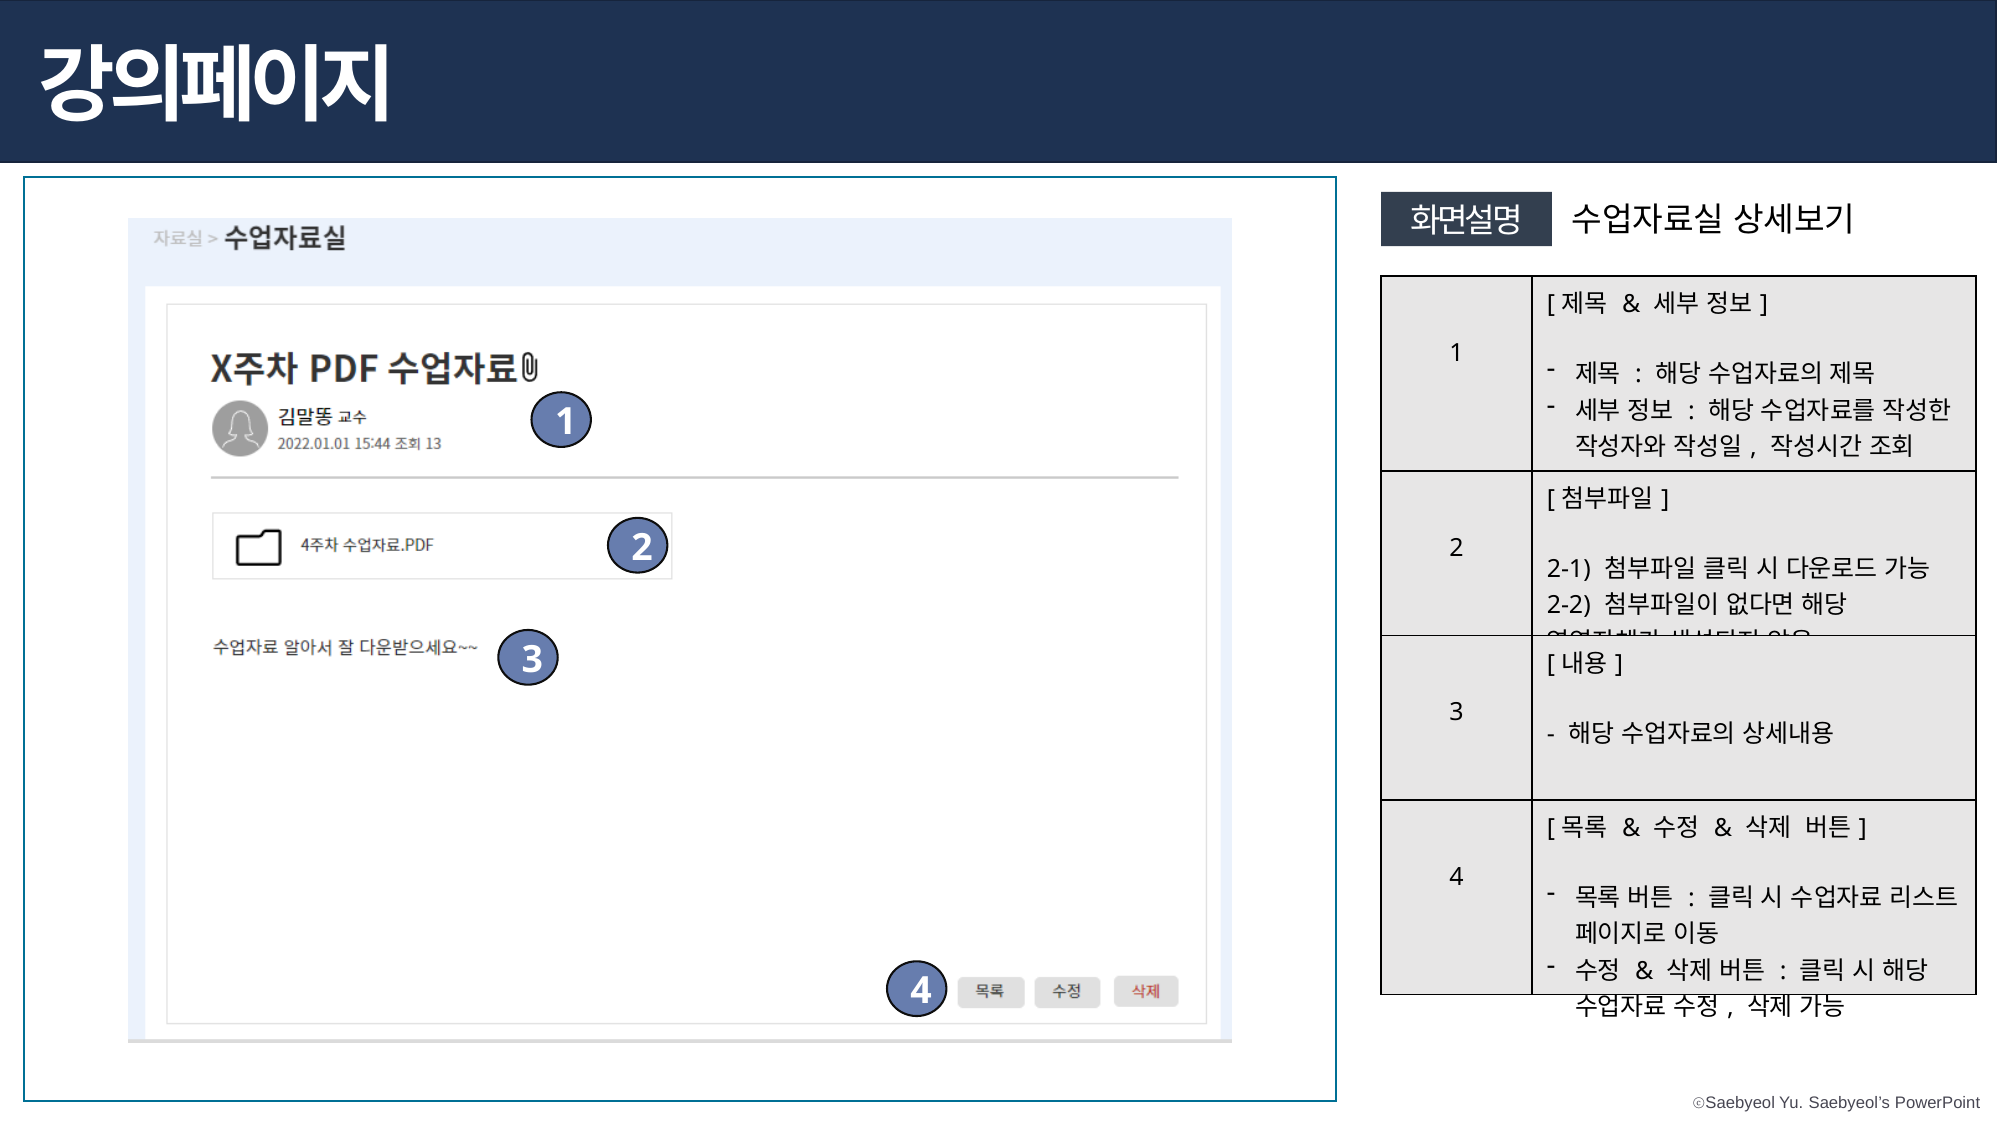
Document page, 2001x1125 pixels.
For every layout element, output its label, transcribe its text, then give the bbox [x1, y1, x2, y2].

text_box [23, 176, 1337, 1102]
table_cell 2 [1382, 472, 1531, 635]
text_box [0, 0, 1997, 163]
table_cell 3 [1382, 636, 1531, 799]
table_cell 4 [1382, 801, 1531, 994]
table_header [제목 & 세부 정보] 제목 : 해당 수업자료의 제목 세부 정보 : 해당 수업자료를 작성한 작성자와 작성일, 작성시간 조회 가능 [1533, 277, 1975, 470]
text_box 강의페이지 [24, 23, 448, 176]
text_box 화면설명 [1380, 191, 1553, 247]
text_box 수업자료실 상세보기 [1524, 191, 1903, 246]
table_cell [목록 & 수정 & 삭제 버튼] 목록 버튼 : 클릭 시 수업자료 리스트 페이지로 이동 수정 & 삭제 버튼 : 클릭 시 해당 수업자료 수정, 삭제 가능 [1533, 801, 1975, 994]
table_cell [내용] - 해당 수업자료의 상세내용 [1533, 636, 1975, 799]
picture [128, 218, 1232, 1043]
table_header 1 [1382, 277, 1531, 470]
table_cell [첨부파일] 2-1) 첨부파일 클릭 시 다운로드 가능 2-2) 첨부파일이 없다면 해당 영역자체가 생성되지 않음 [1533, 472, 1975, 635]
